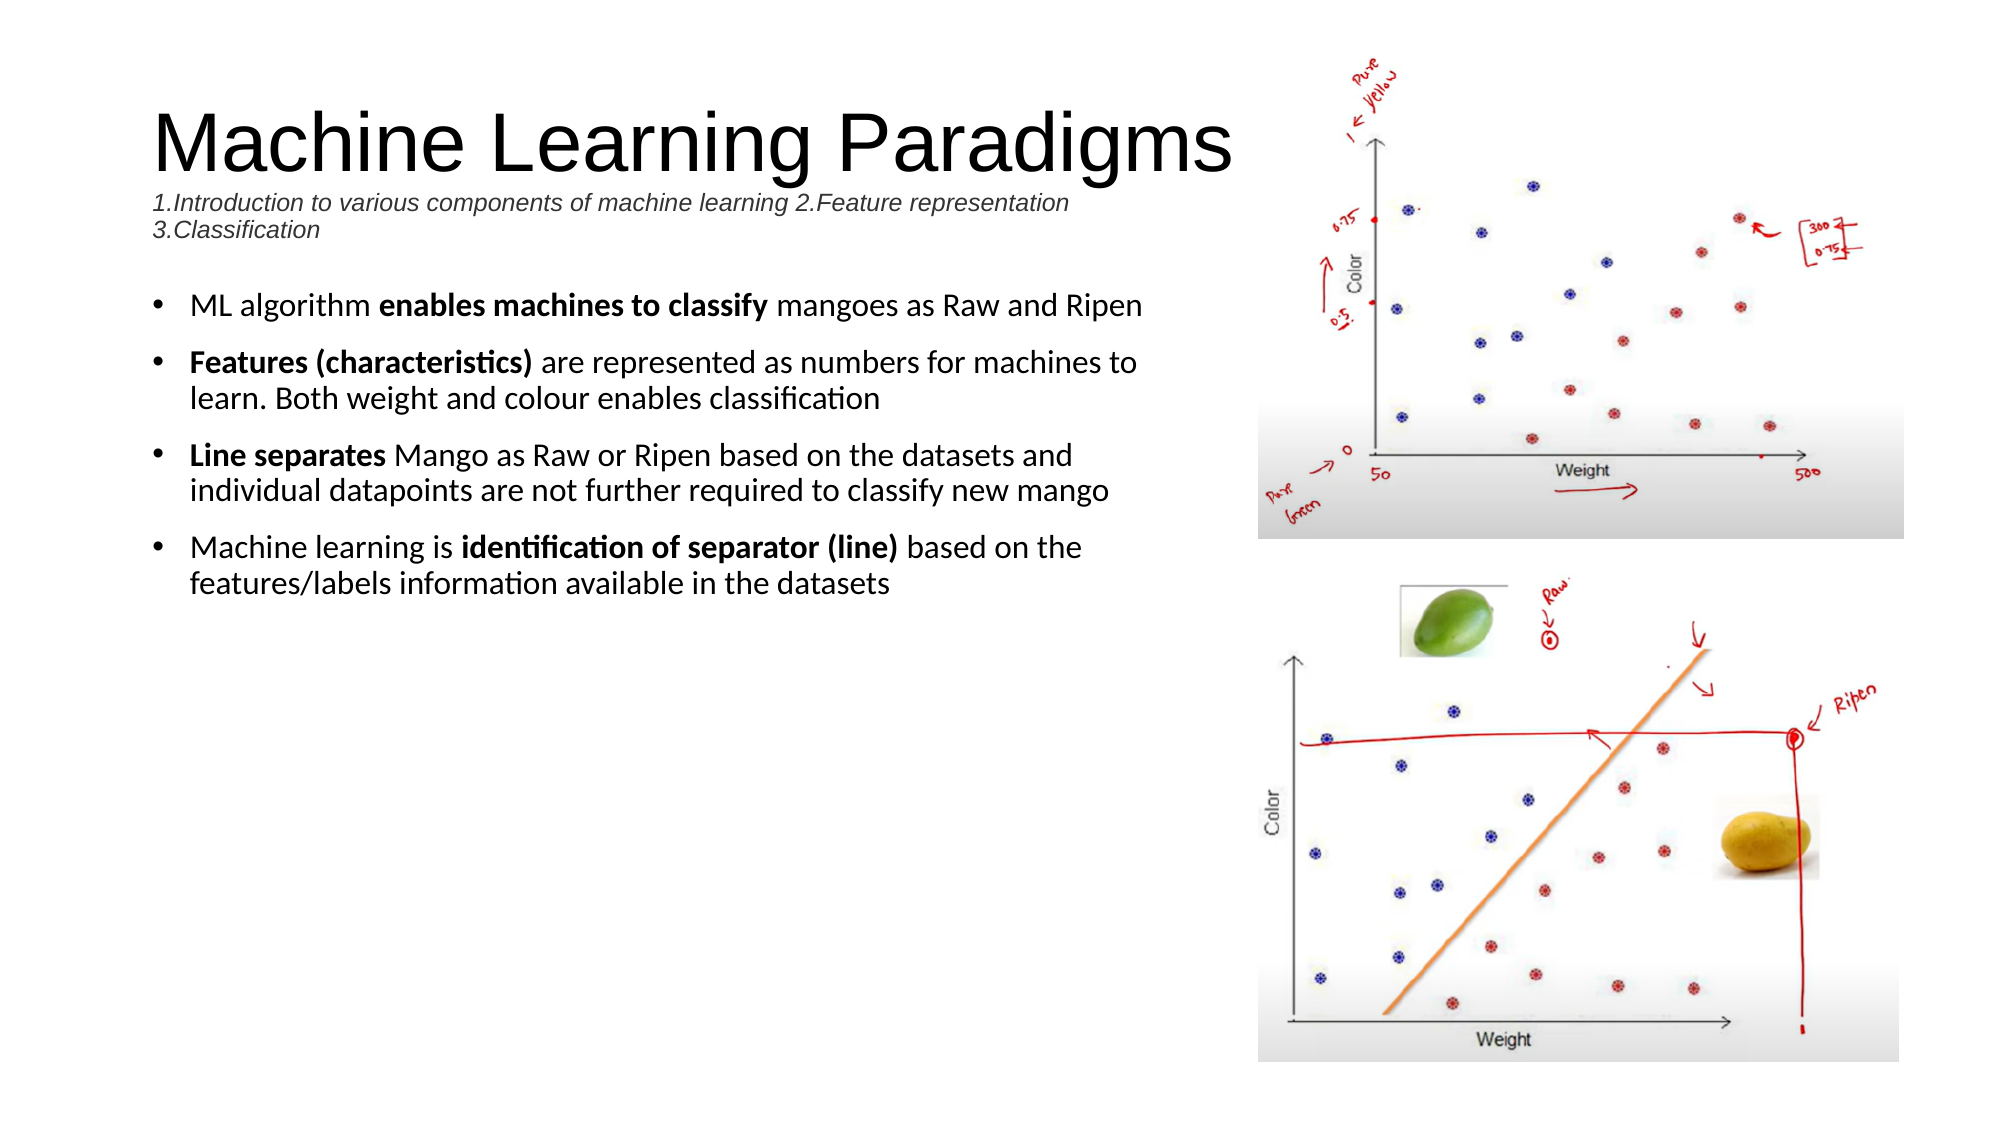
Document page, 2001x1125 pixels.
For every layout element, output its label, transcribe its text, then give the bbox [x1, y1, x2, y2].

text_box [1258, 46, 1904, 1062]
list ML algorithm enables machines to classify mangoes as Raw and Ripen Features (characteristics) are represented as numbers for machines to learn. Both weight and colour enables classification Line separates Mango as Raw or Ripen based on the datasets and individual datapoints are not further required to classify new mango Machine learning is identification of separator (line) based on the features/labels information available in the datasets [137, 280, 1218, 995]
title Machine Learning Paradigms 1.Introduction to various components of machine learning 2.Feature representation 3.Classification [137, 63, 1258, 281]
